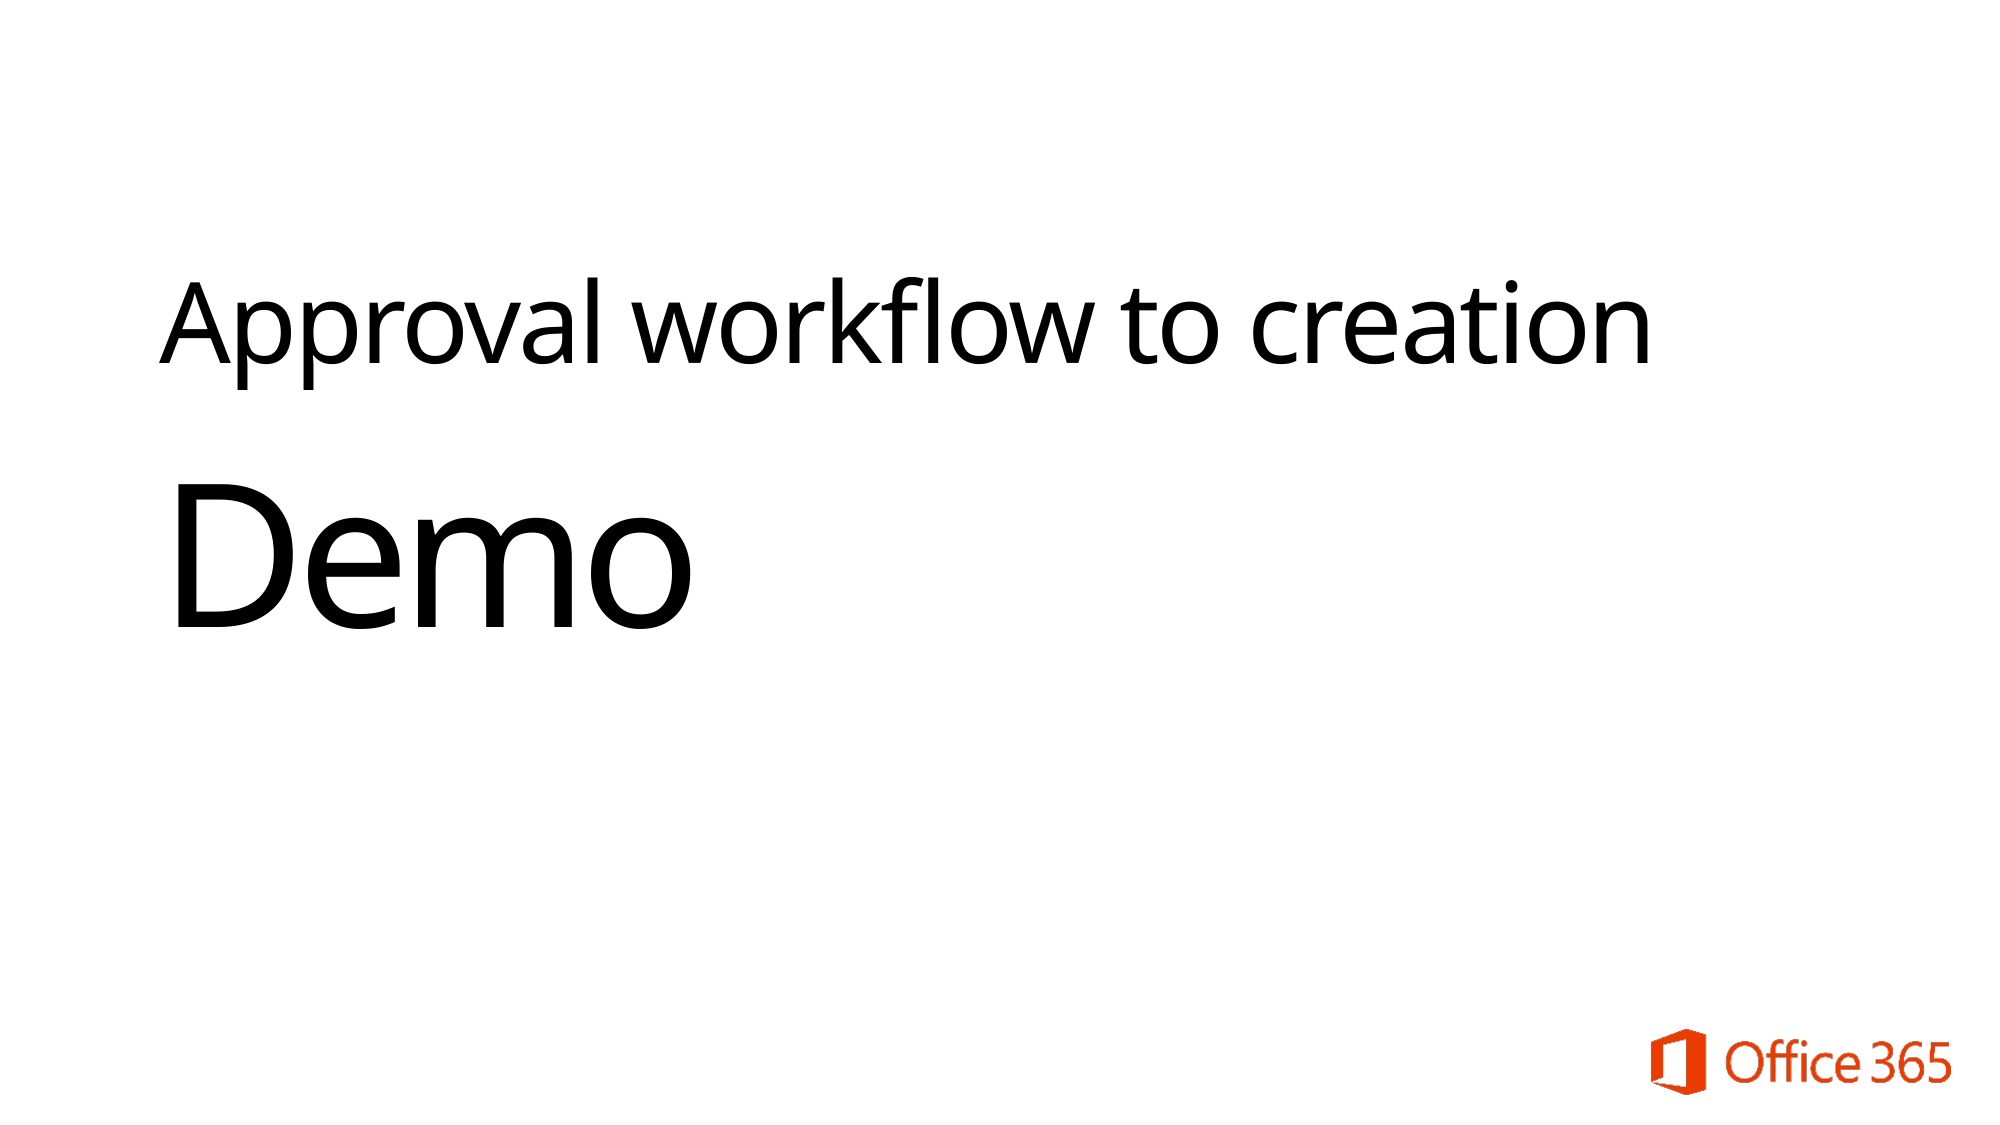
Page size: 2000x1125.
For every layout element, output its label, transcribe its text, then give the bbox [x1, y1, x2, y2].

list Approval workflow to creation [159, 237, 1839, 388]
picture [1622, 1000, 1978, 1124]
list Demo [159, 449, 1841, 676]
